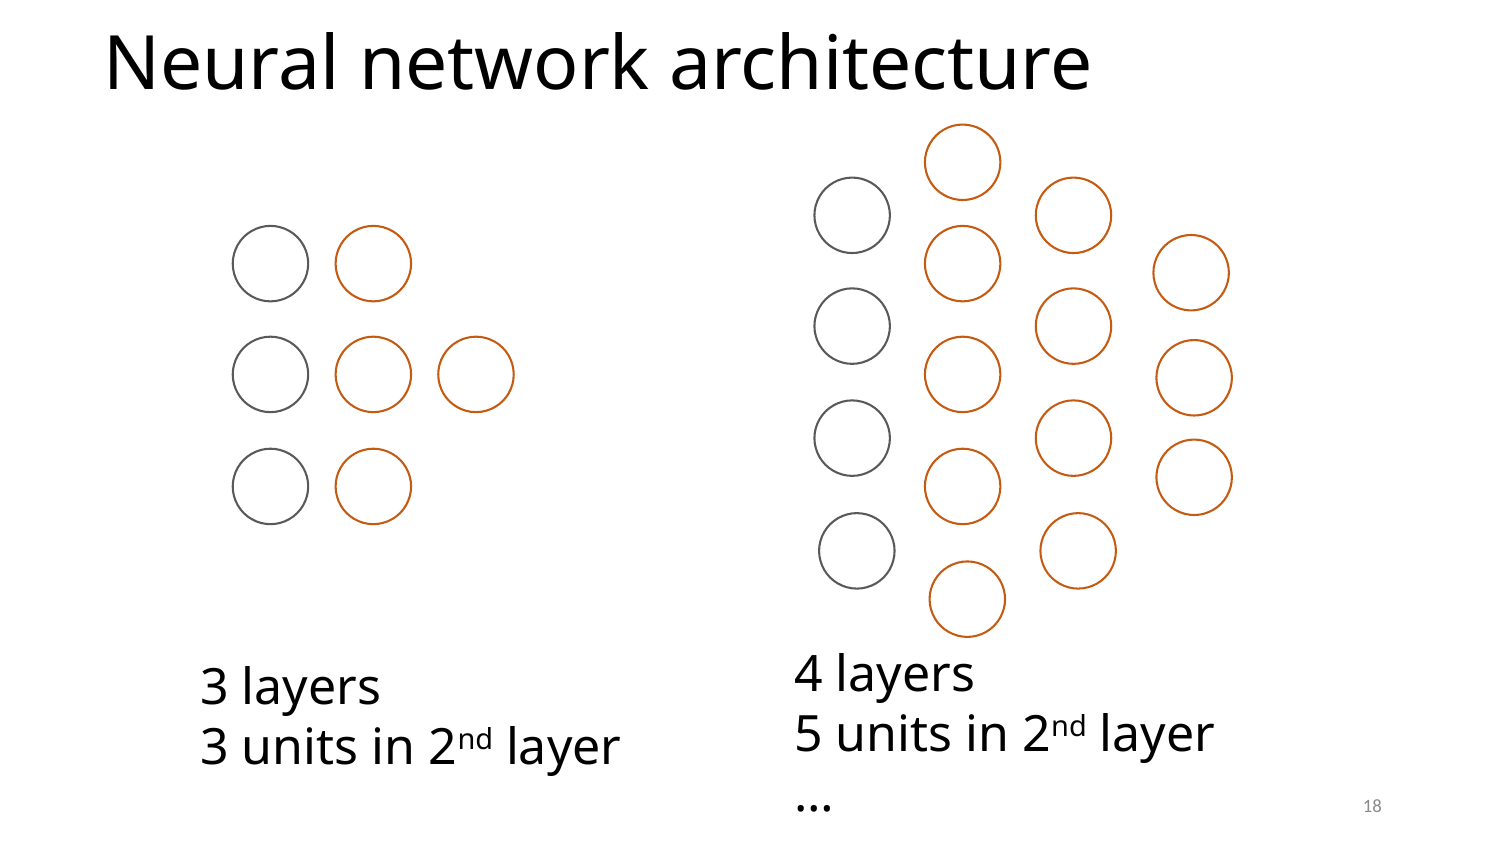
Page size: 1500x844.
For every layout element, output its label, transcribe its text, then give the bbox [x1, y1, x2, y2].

text_box [1034, 399, 1113, 477]
text_box [334, 335, 413, 414]
text_box [813, 399, 891, 477]
text_box [923, 224, 1002, 303]
title Neural network architecture [88, 5, 1383, 125]
text_box [1039, 512, 1117, 590]
text_box [813, 287, 891, 365]
text_box [1034, 287, 1113, 365]
text_box 3 layers 3 units in 2nd layer [185, 646, 637, 782]
text_box [334, 447, 413, 526]
text_box [1152, 233, 1230, 312]
slide_number 18 [1231, 782, 1397, 827]
text_box [813, 176, 891, 255]
text_box [437, 335, 515, 414]
text_box 4 layers 5 units in 2nd layer … [779, 634, 1231, 830]
text_box [923, 123, 1002, 202]
text_box [1034, 176, 1113, 255]
text_box [923, 335, 1002, 414]
text_box [334, 224, 413, 303]
text_box [818, 512, 896, 590]
text_box [928, 560, 1007, 634]
text_box [231, 447, 310, 526]
text_box [1155, 339, 1233, 417]
text_box [231, 335, 310, 414]
text_box [923, 447, 1002, 526]
text_box [231, 224, 310, 303]
text_box [1155, 438, 1233, 517]
